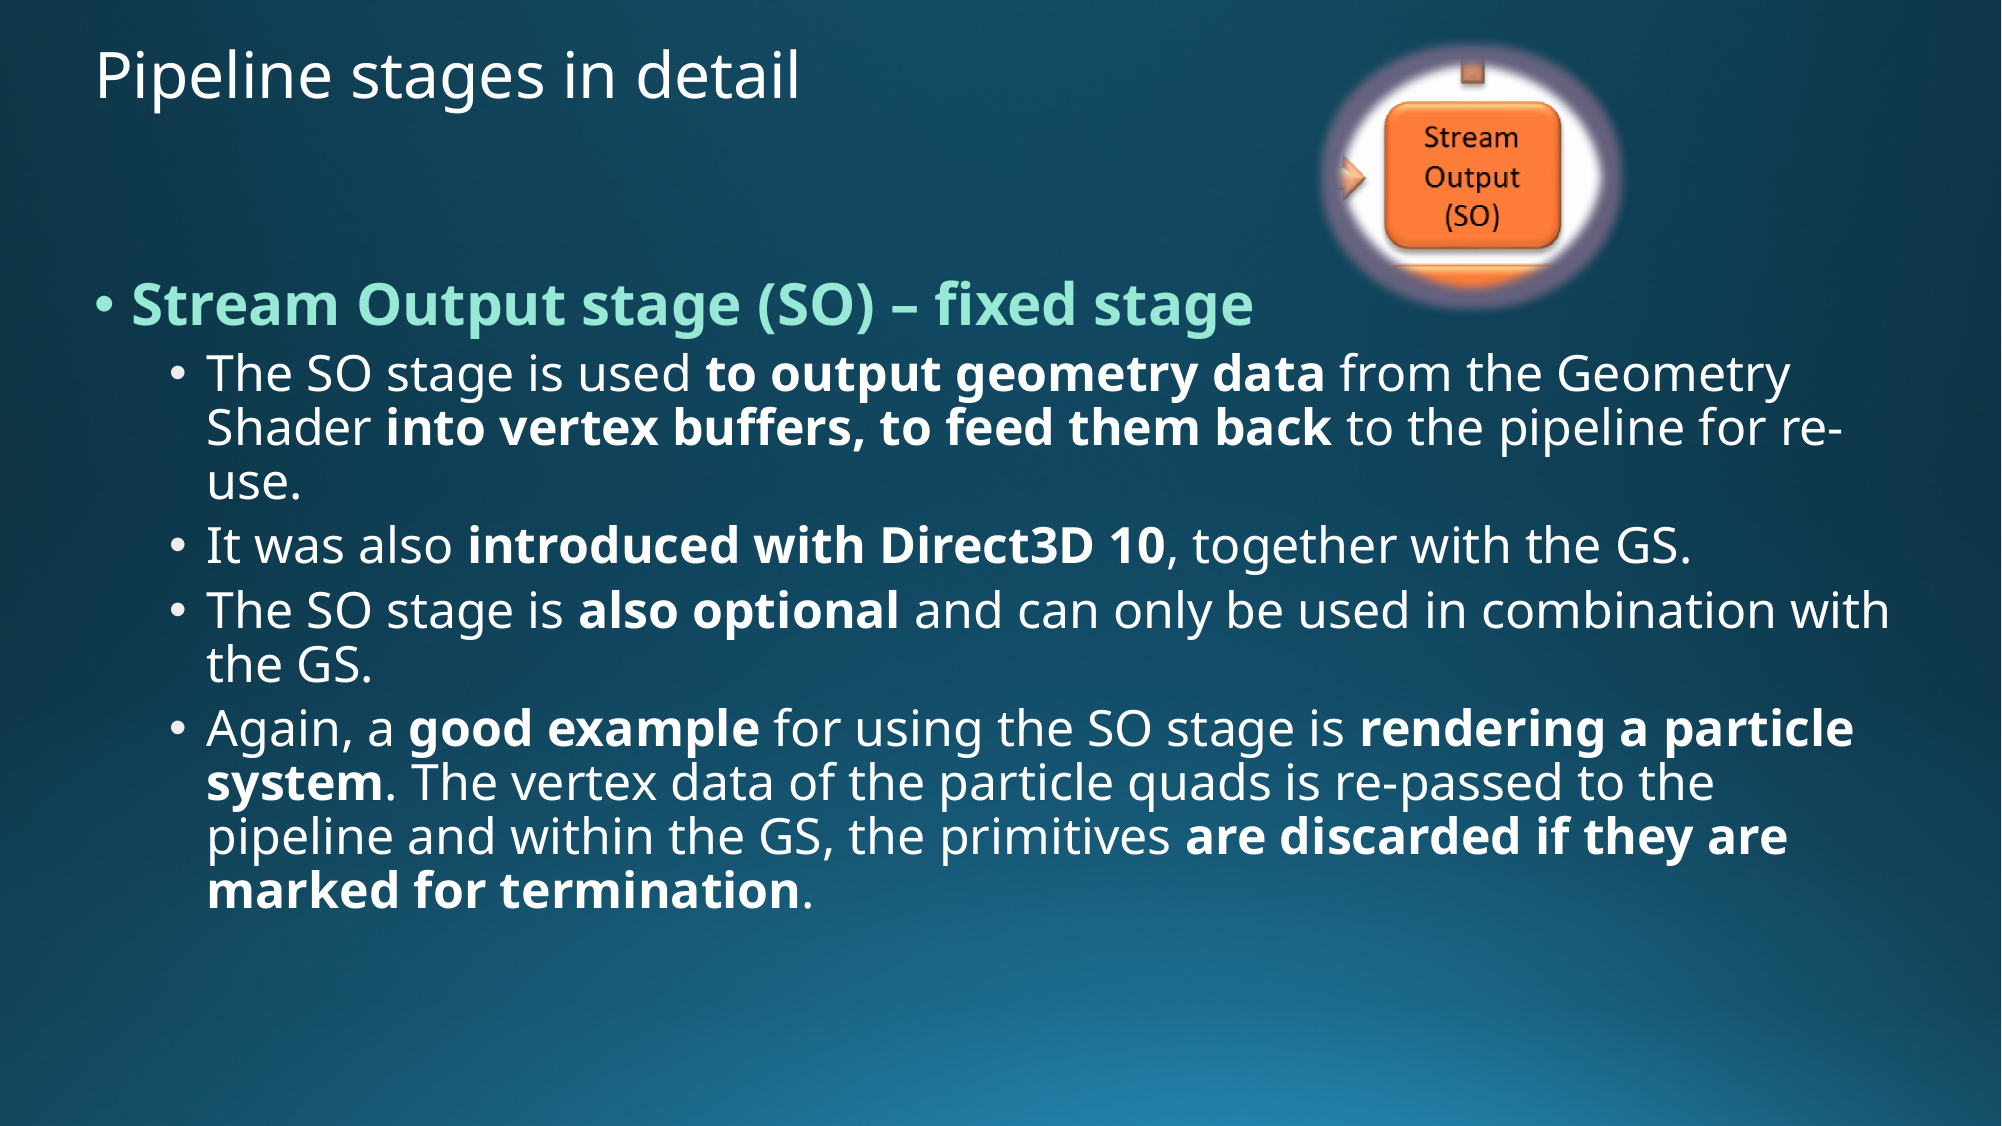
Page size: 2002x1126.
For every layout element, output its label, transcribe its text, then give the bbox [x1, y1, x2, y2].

picture [0, 0, 2002, 1126]
title Pipeline stages in detail [79, 35, 1580, 198]
list Stream Output stage (SO) – fixed stage The SO stage is used to output geometry data from the Geometry Shader into vertex buffers, to feed them back to the pipeline for re-use. It was also introduced with Direct3D 10, together with the GS. The SO stage is also optional and can only be used in combination with the GS. Again, a good example for using the SO stage is rendering a particle system. The vertex data of the particle quads is re-passed to the pipeline and within the GS, the primitives are discarded if they are marked for termination. [79, 267, 1910, 927]
